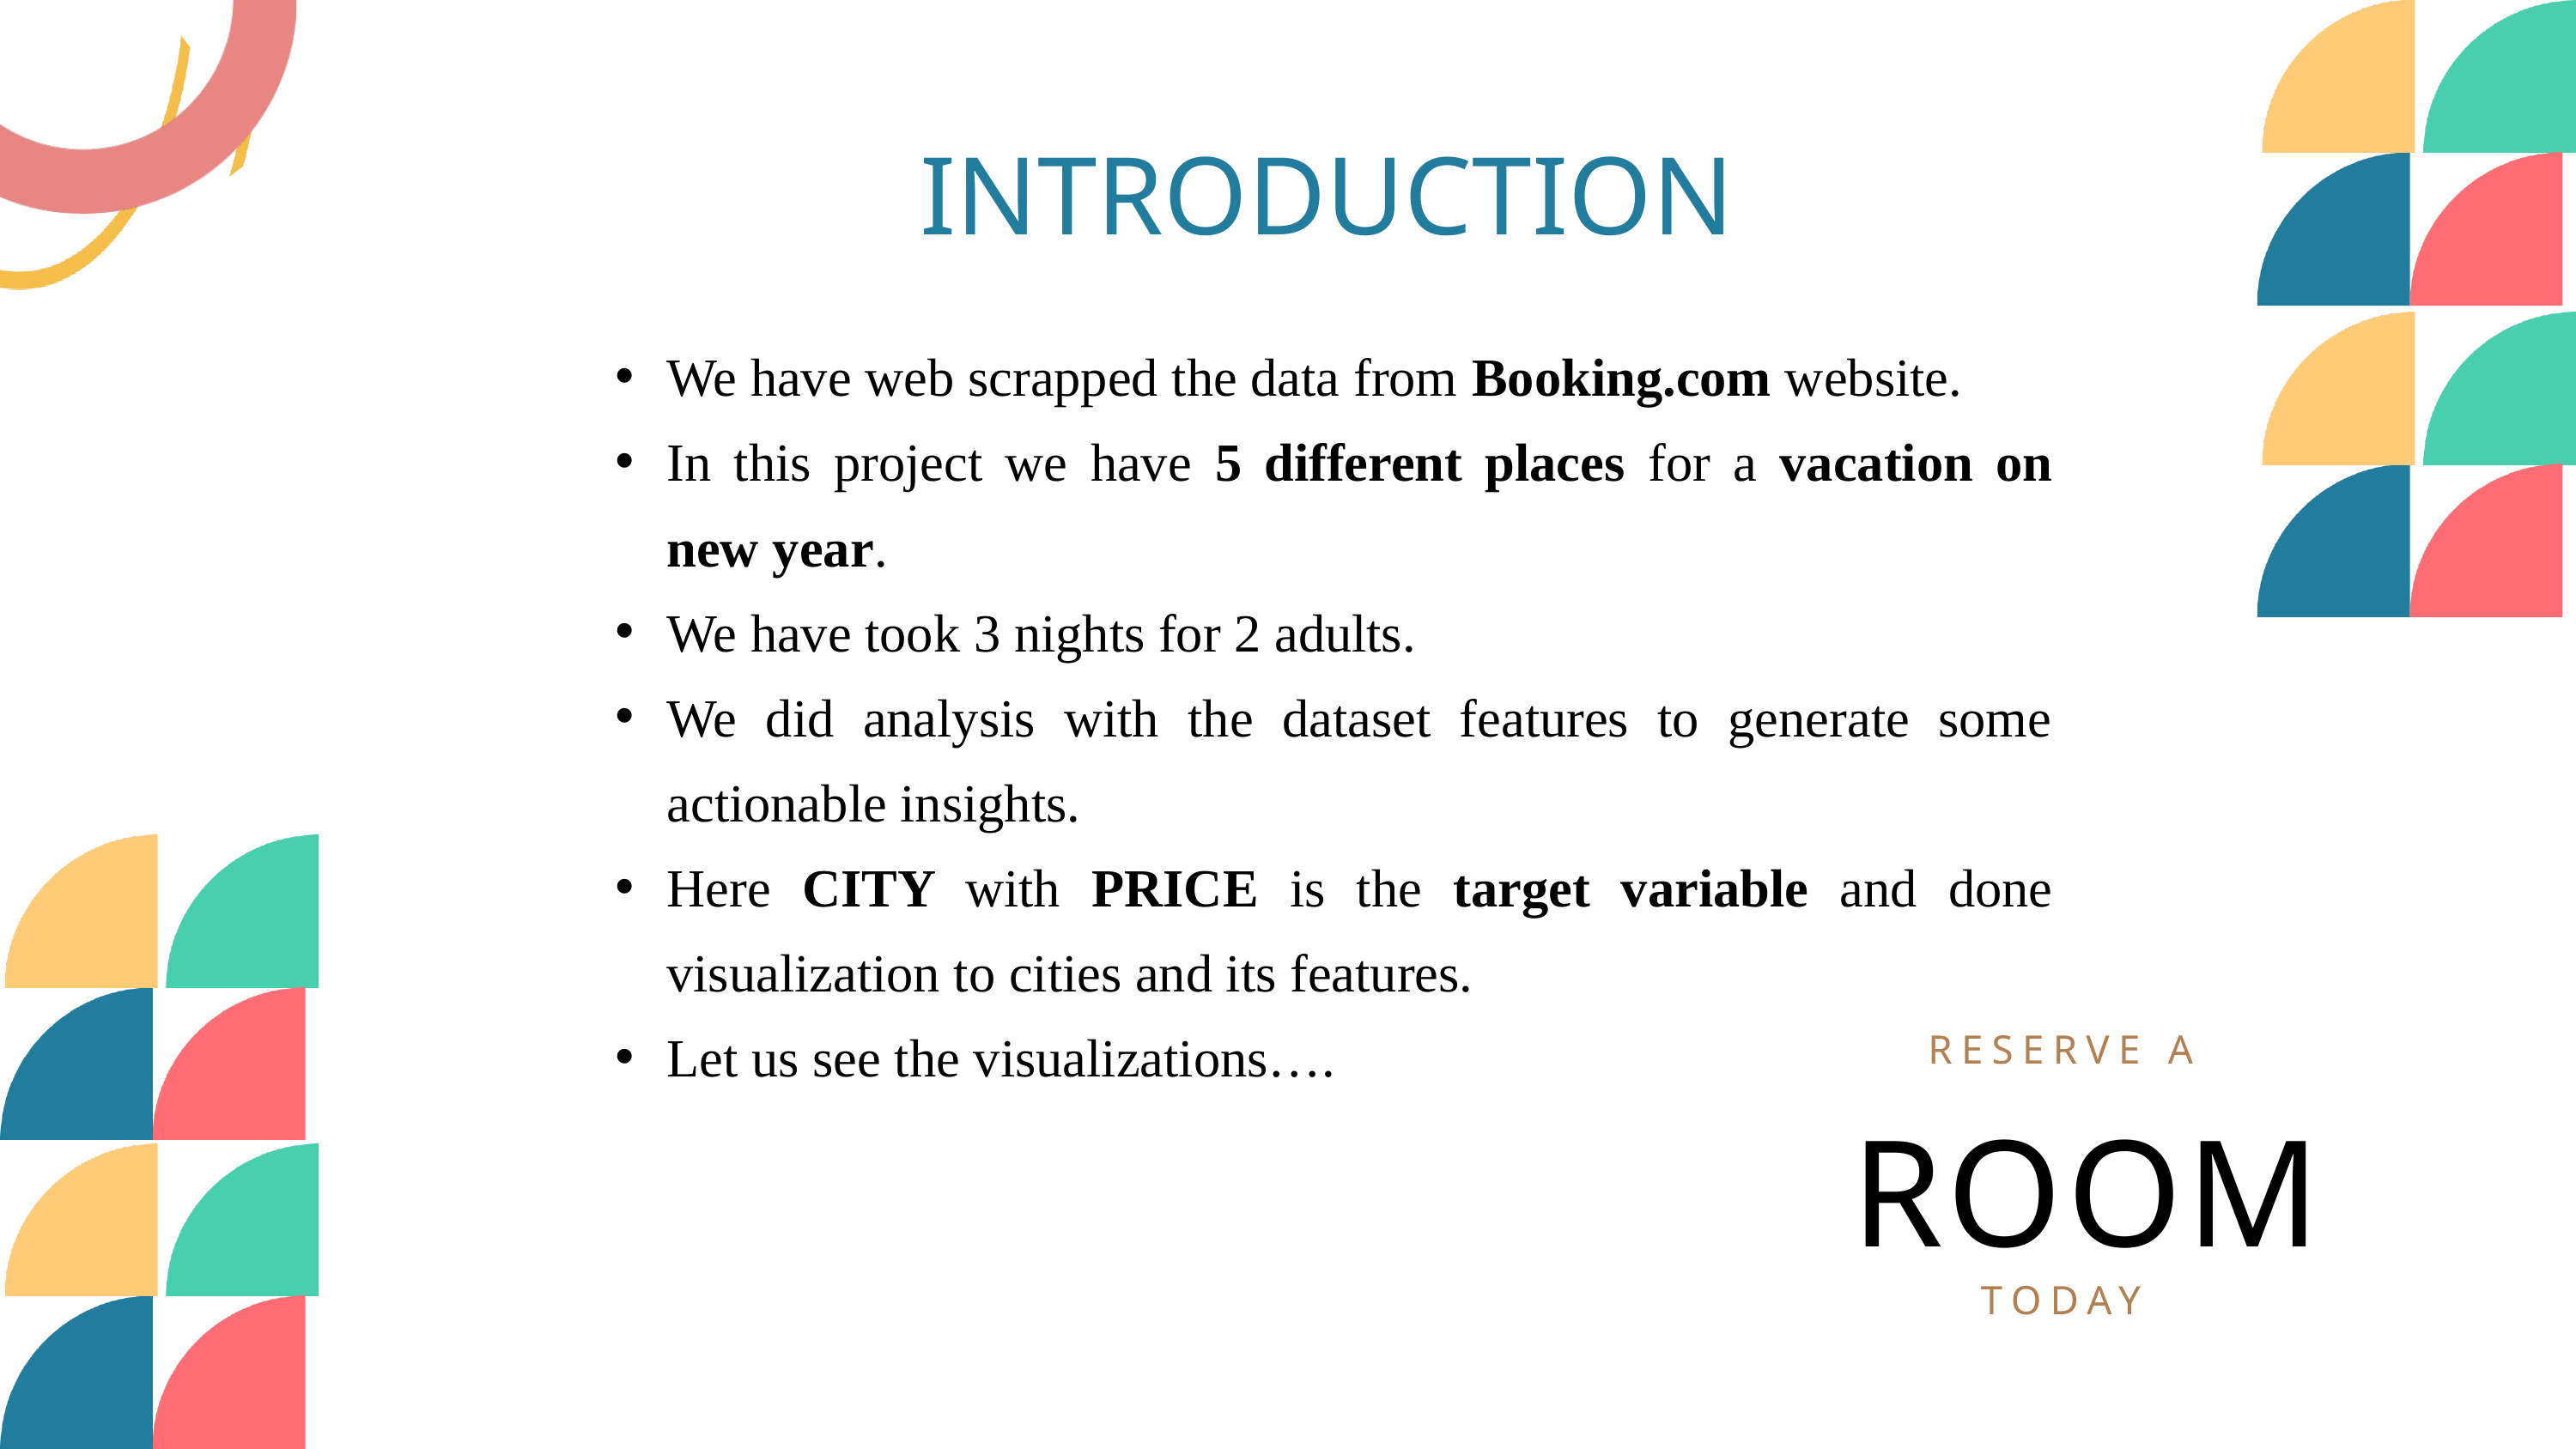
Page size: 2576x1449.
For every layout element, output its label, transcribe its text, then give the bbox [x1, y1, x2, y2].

text_box [166, 1143, 319, 1296]
text_box [4, 834, 158, 988]
text_box [2423, 312, 2576, 465]
text_box [152, 987, 306, 1140]
text_box [0, 0, 297, 214]
text_box [4, 1143, 158, 1296]
text_box INTRODUCTION [427, 121, 2190, 264]
text_box [0, 1295, 152, 1449]
text_box [2257, 152, 2409, 306]
text_box [2409, 152, 2563, 306]
text_box [2423, 0, 2576, 153]
text_box [2262, 312, 2415, 465]
text_box [2262, 0, 2415, 153]
text_box [0, 214, 181, 352]
text_box [152, 1295, 306, 1449]
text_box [1759, 1028, 2413, 1324]
text_box [166, 834, 319, 988]
text_box [2409, 464, 2563, 617]
text_box [2257, 464, 2409, 617]
text_box We have web scrapped the data from Booking.com website. In this project we have 5 different places for a vacation on new year. We have took 3 nights for 2 adults. We did analysis with the dataset features to generate some actionable insights. Here CITY with PRICE is the target variable and done visualization to cities and its features. Let us see the visualizations…. [563, 321, 2053, 1343]
text_box [0, 987, 152, 1140]
